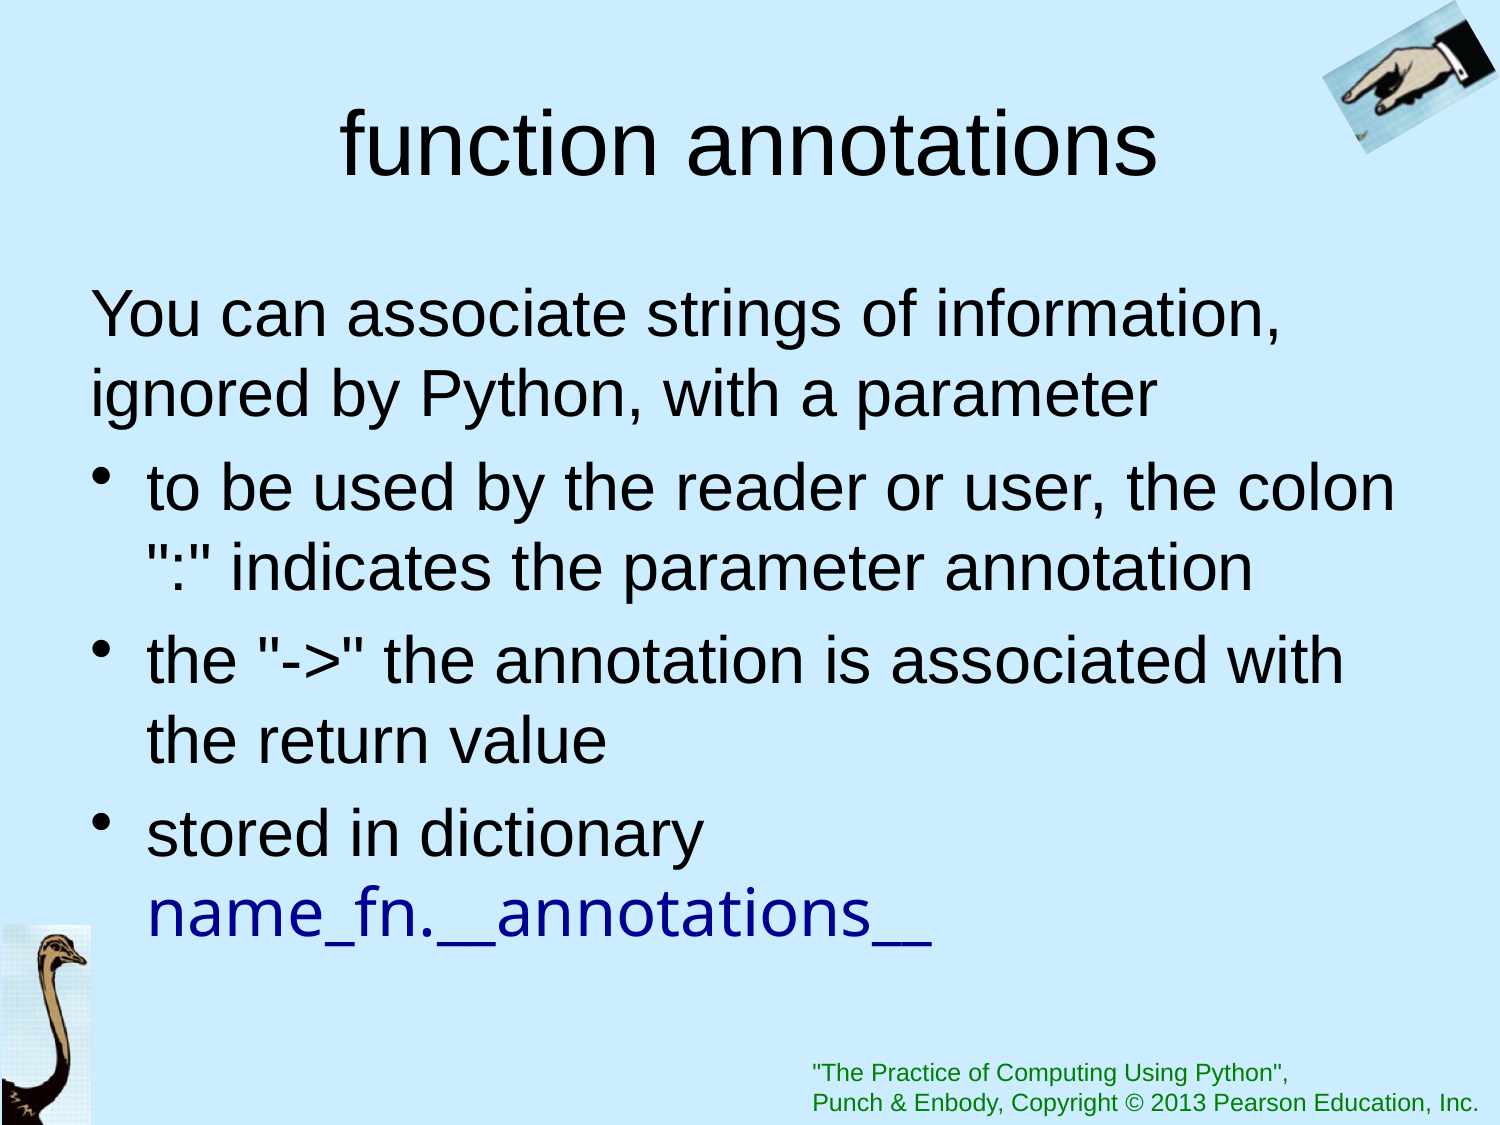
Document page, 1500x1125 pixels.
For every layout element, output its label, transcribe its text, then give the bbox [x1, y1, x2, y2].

list You can associate strings of information, ignored by Python, with a parameter to be used by the reader or user, the colon ":" indicates the parameter annotation the "->" the annotation is associated with the return value stored in dictionary name_fn.__annotations__ [75, 262, 1425, 1005]
picture [1378, 0, 1499, 120]
title function annotations [75, 45, 1425, 233]
picture [2, 924, 92, 1125]
